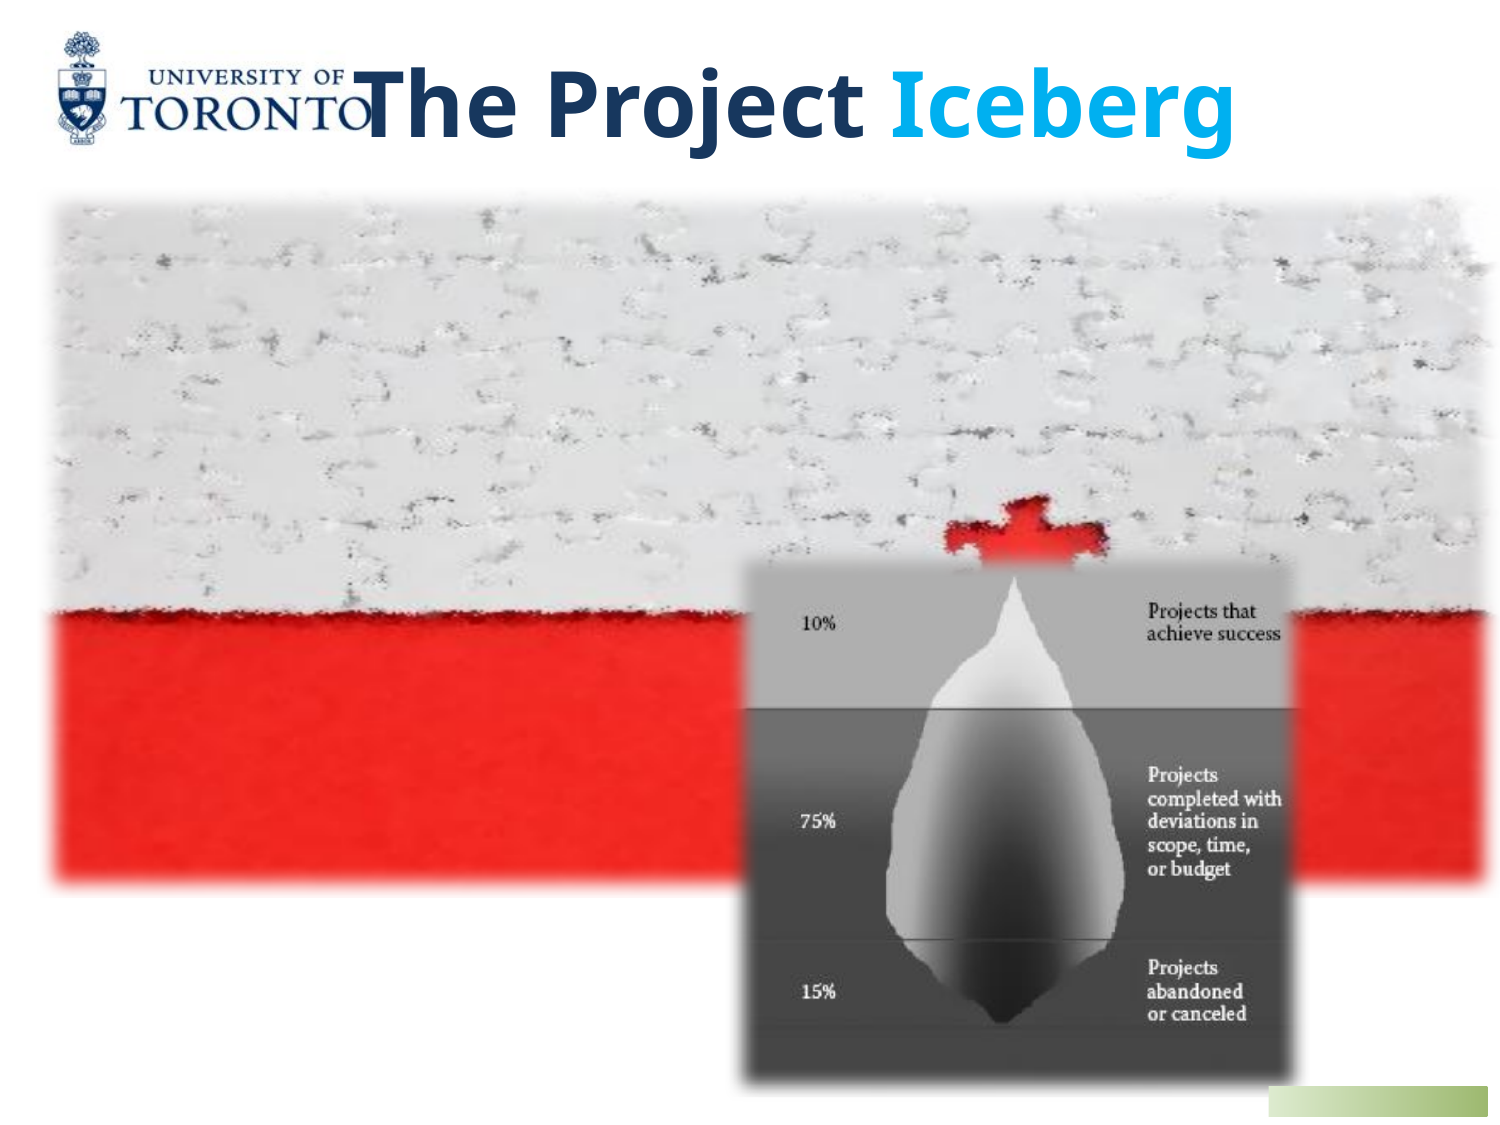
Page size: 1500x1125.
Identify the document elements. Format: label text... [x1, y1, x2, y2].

picture [37, 187, 1500, 1102]
text_box The Project Iceberg [405, 38, 1254, 164]
text_box [1268, 1086, 1488, 1117]
picture [24, 10, 403, 159]
